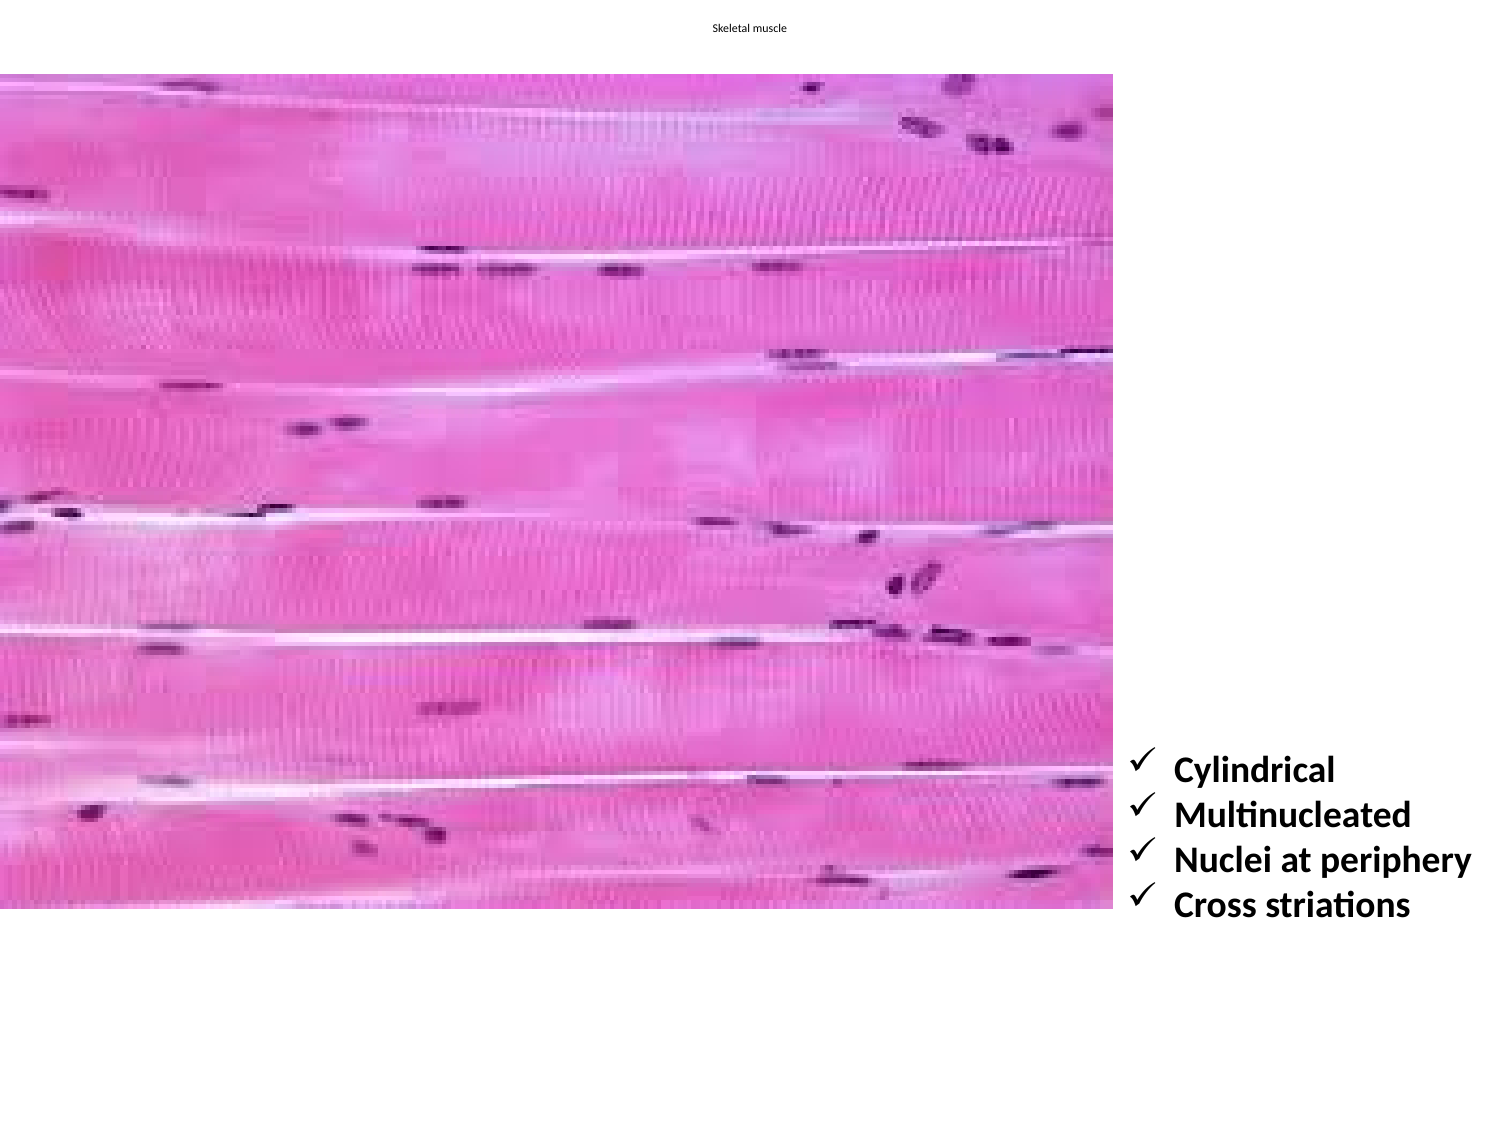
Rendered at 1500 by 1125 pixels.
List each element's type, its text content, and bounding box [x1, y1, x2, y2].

title Skeletal muscle [75, 12, 1425, 43]
text_box Cylindrical Multinucleated Nuclei at periphery Cross striations [1112, 737, 1500, 933]
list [0, 74, 1113, 909]
